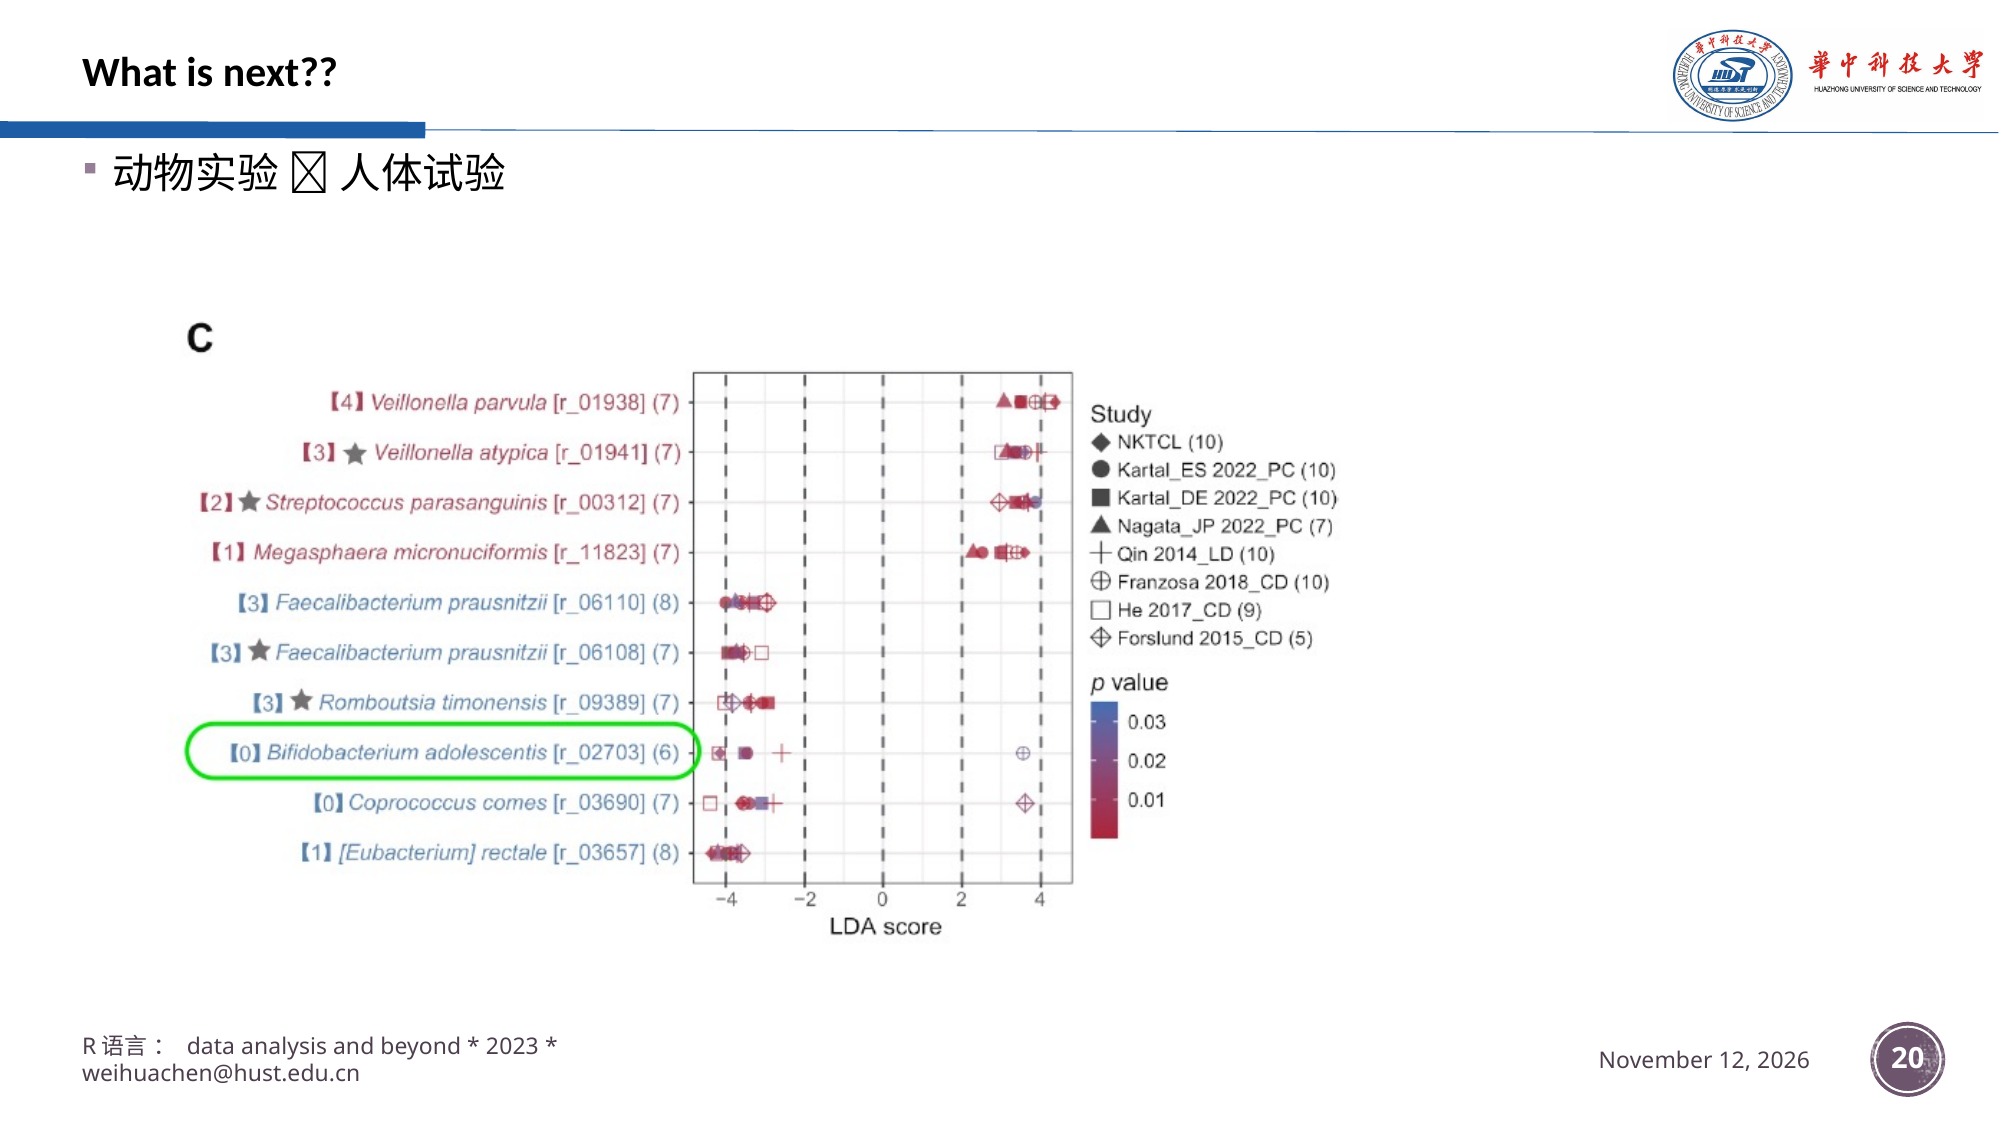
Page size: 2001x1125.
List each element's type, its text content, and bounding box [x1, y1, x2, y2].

slide_number 20 [1855, 1028, 1961, 1089]
list 动物实验  人体试验 [67, 145, 1826, 1013]
footer R语言 ： data analysis and beyond * 2023 * weihuachen@hust.edu.cn [67, 1028, 693, 1089]
title What is next?? [67, 34, 1628, 113]
picture [1667, 28, 1984, 123]
picture [146, 299, 1421, 951]
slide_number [1541, 1030, 1826, 1091]
